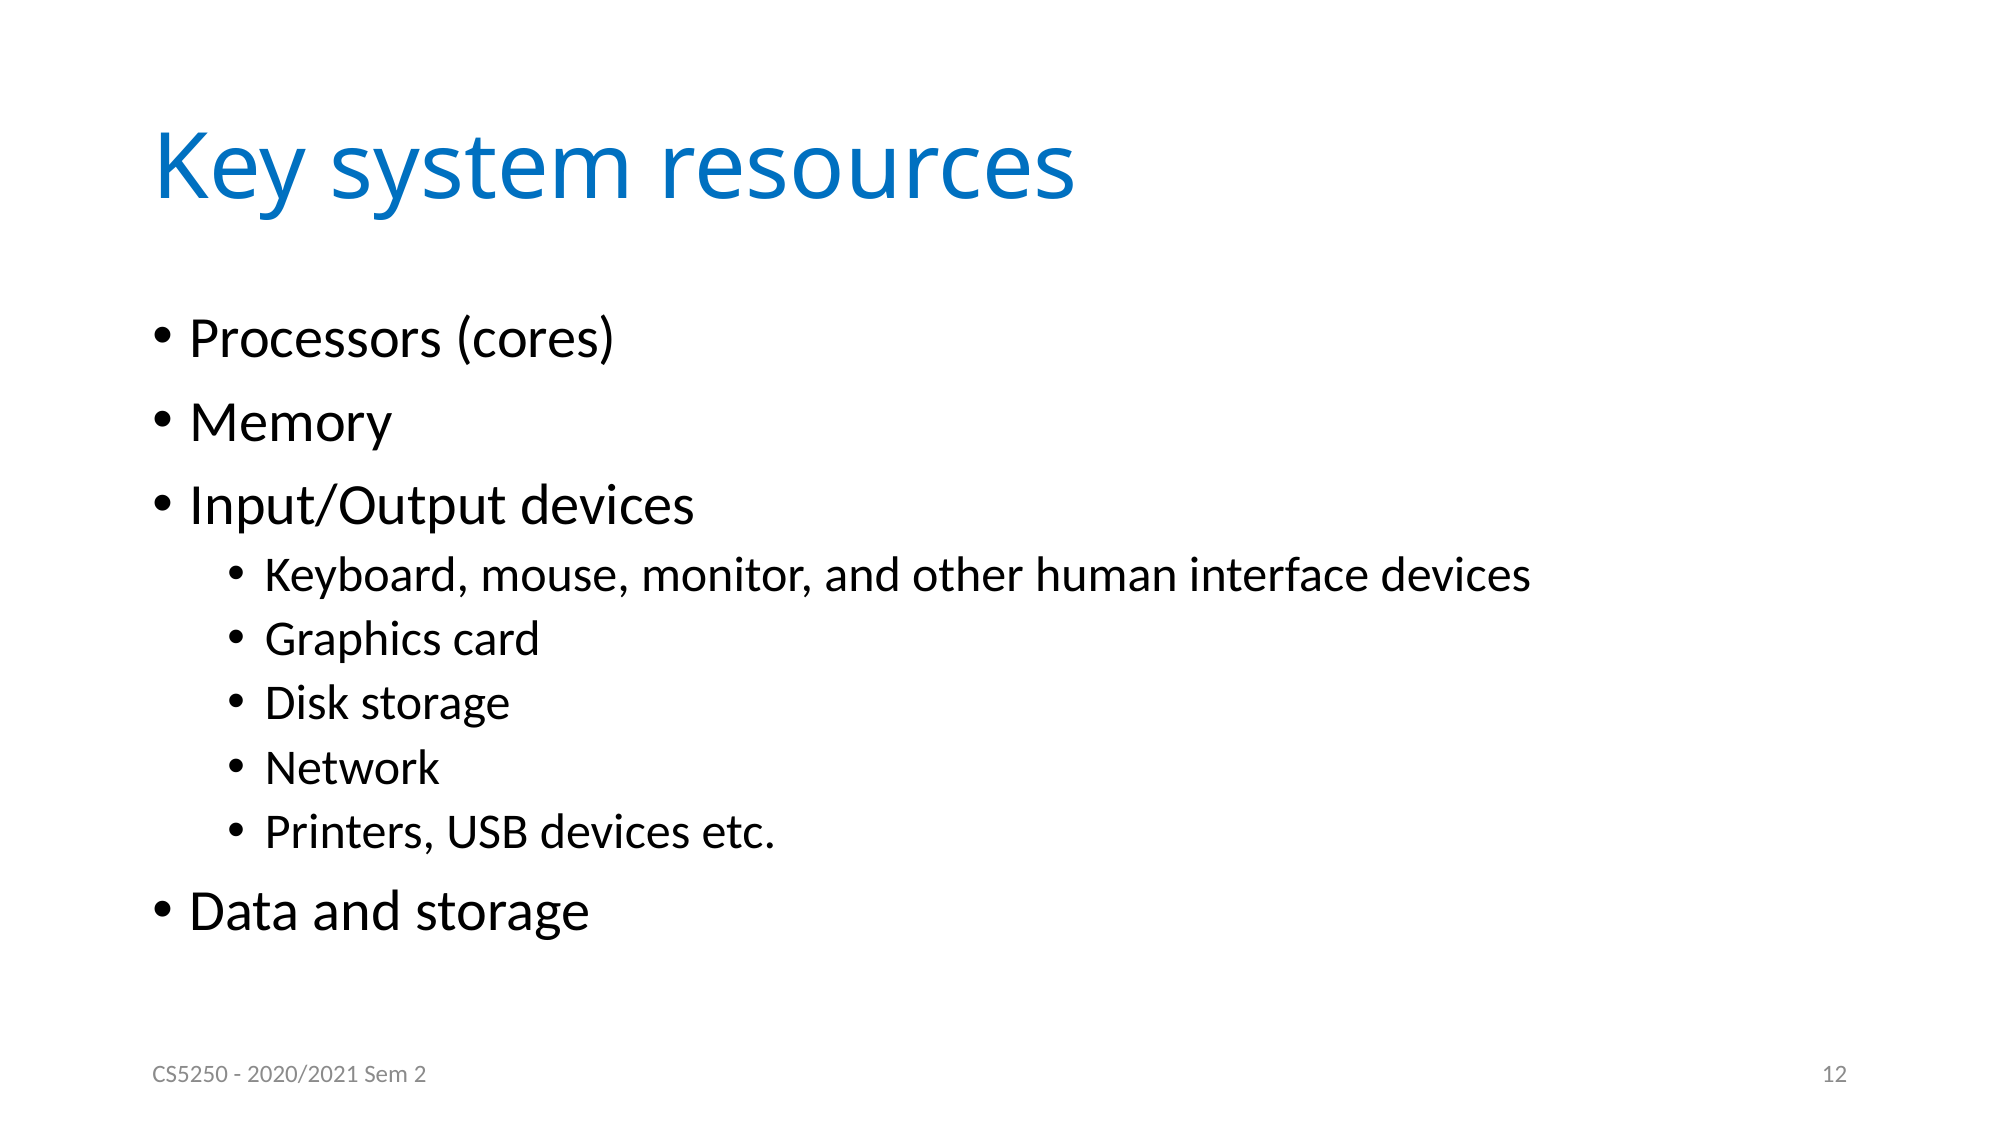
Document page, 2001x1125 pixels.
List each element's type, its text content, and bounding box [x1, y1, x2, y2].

title Key system resources [137, 59, 1863, 278]
slide_number CS5250 - 2020/2021 Sem 2 [137, 1042, 588, 1103]
slide_number 12 [1412, 1042, 1863, 1103]
list Processors (cores) Memory Input/Output devices Keyboard, mouse, monitor, and other human interface devices Graphics card Disk storage Network Printers, USB devices etc. Data and storage [137, 299, 1863, 1014]
